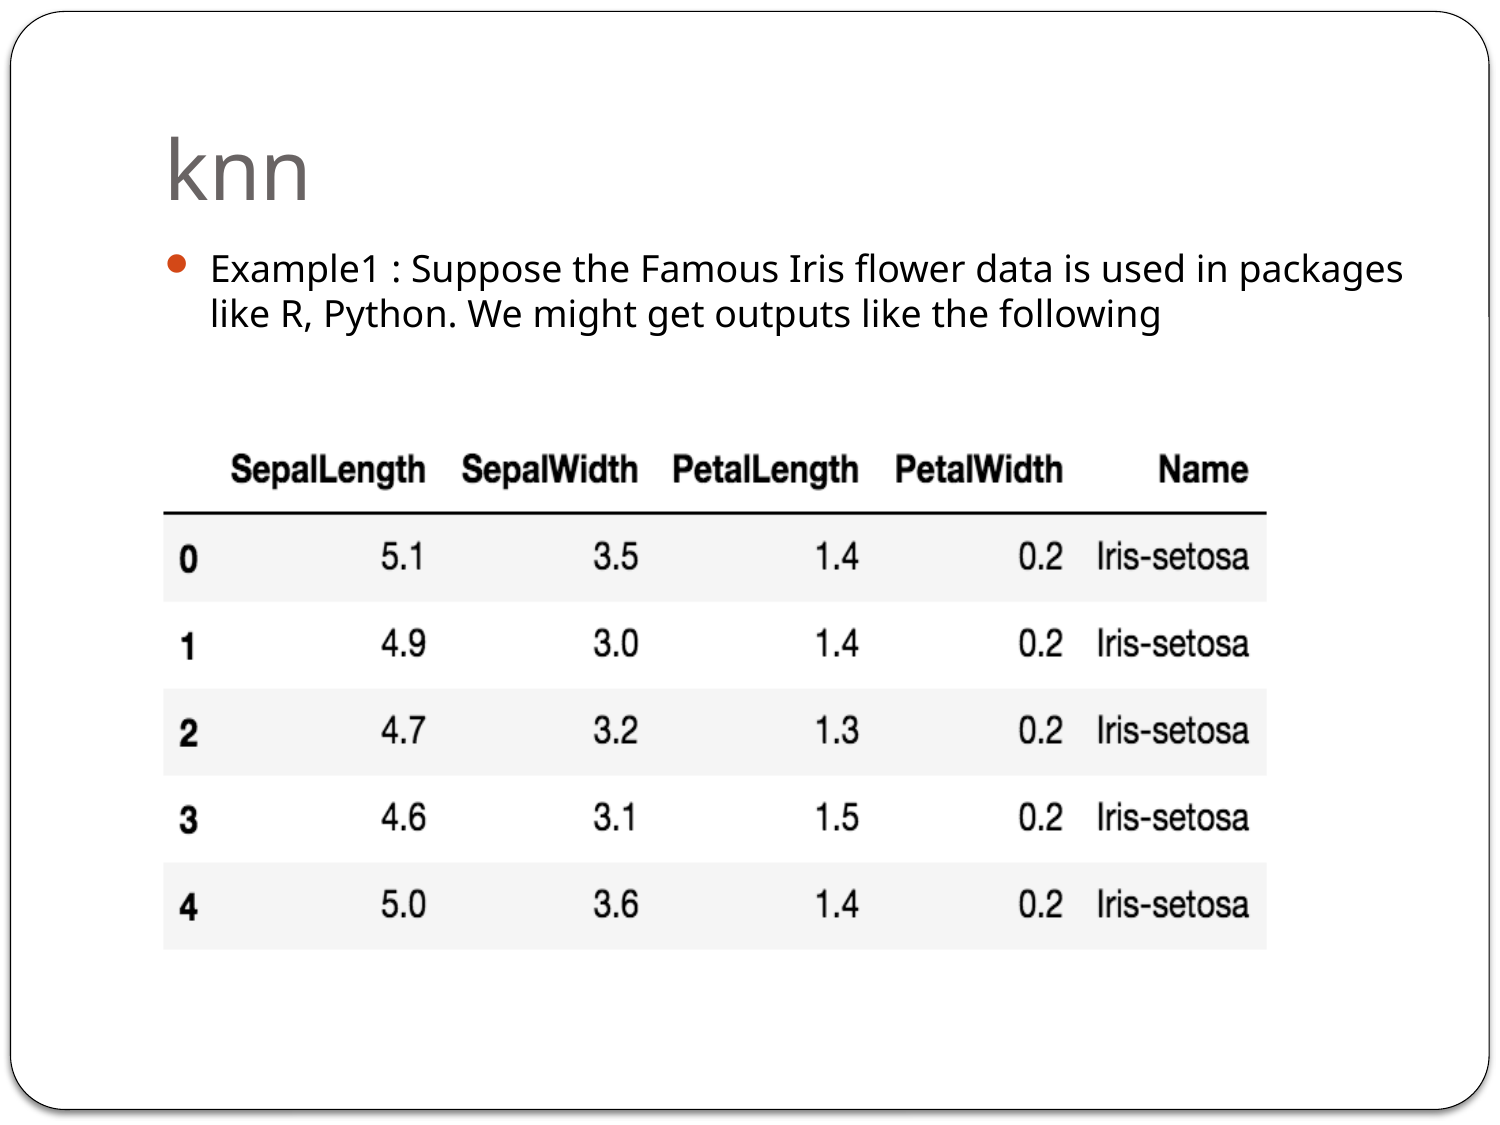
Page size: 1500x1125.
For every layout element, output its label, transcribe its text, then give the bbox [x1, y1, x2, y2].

title knn [150, 45, 1425, 233]
list Example1 : Suppose the Famous Iris flower data is used in packages like R, Python. We might get outputs like the following [150, 237, 1425, 988]
picture [149, 412, 1276, 966]
